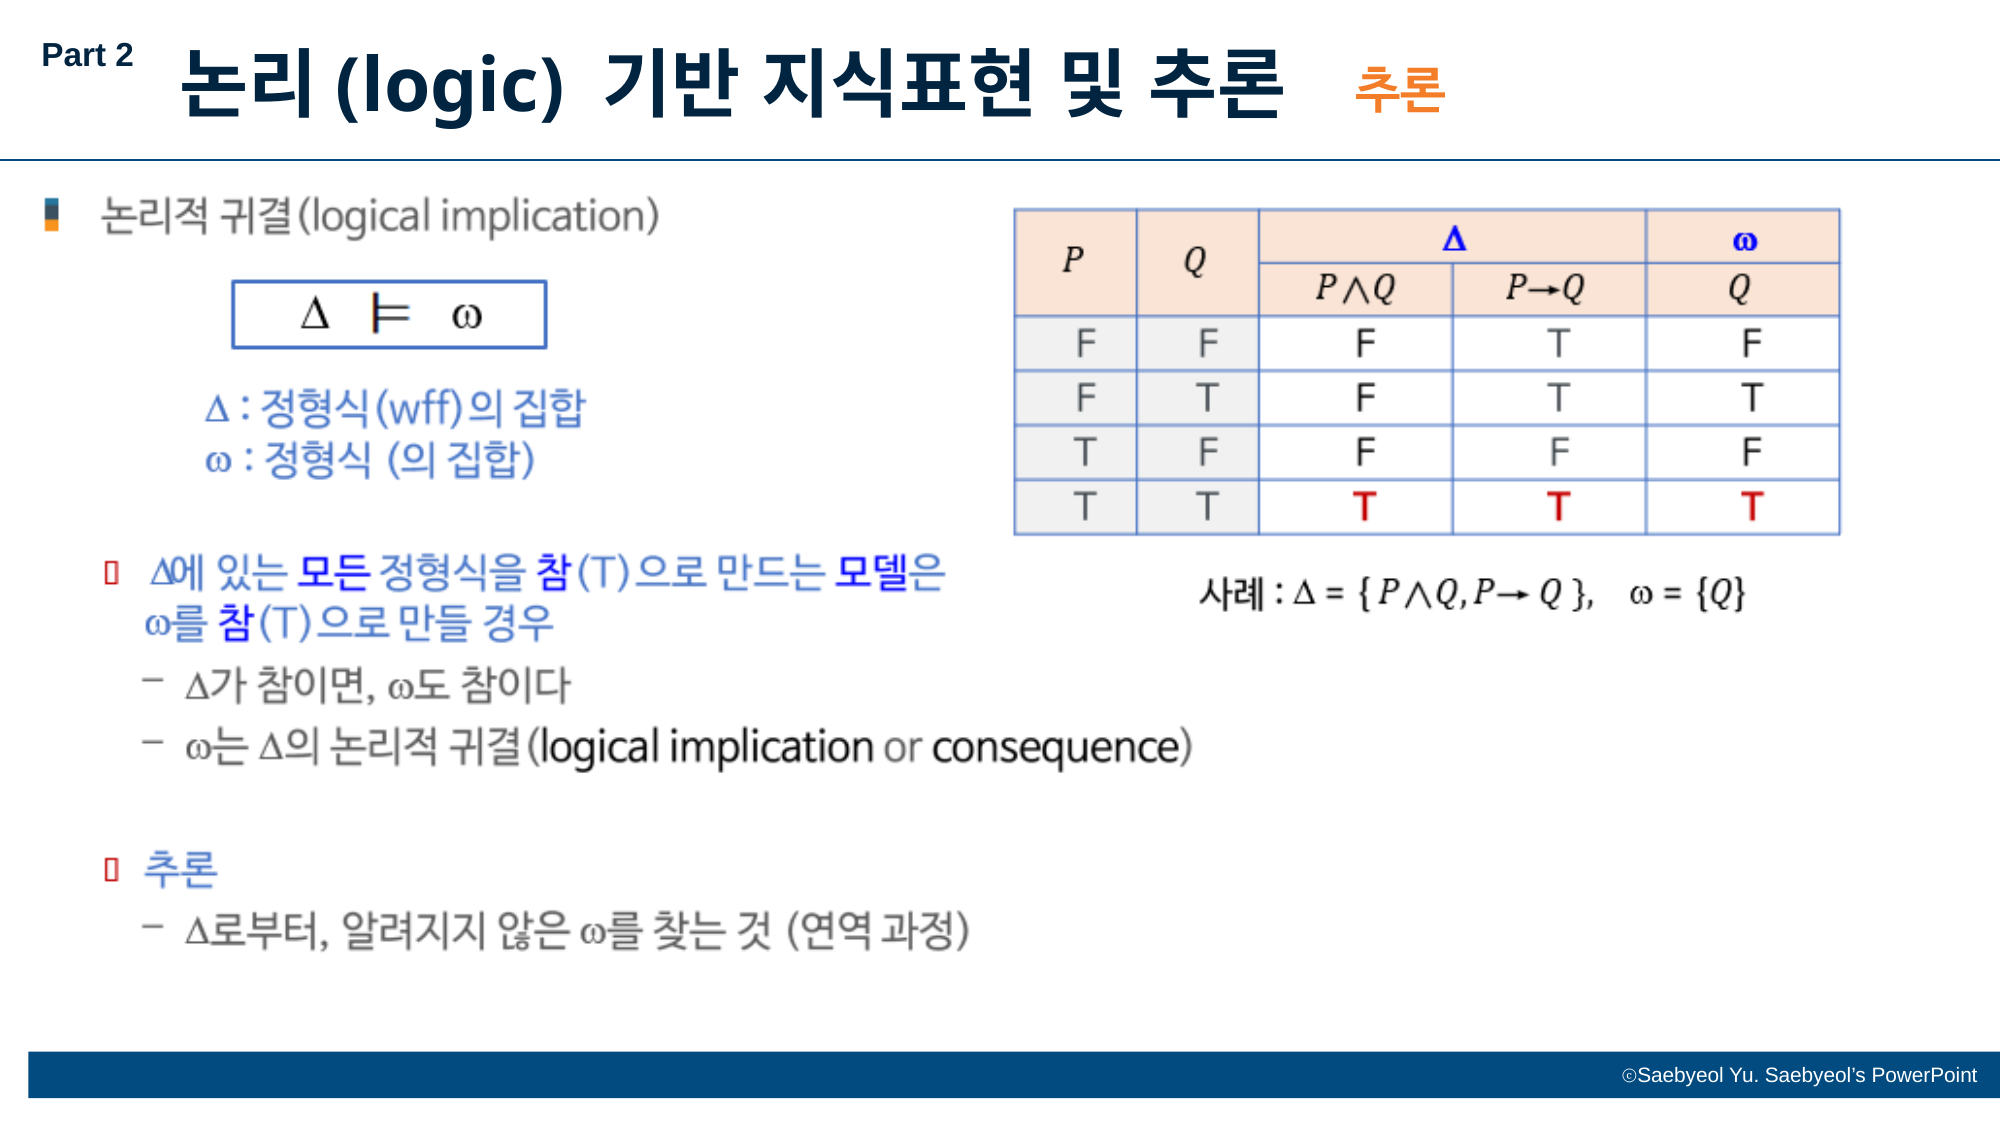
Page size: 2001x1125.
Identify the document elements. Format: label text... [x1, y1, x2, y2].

picture [24, 185, 1868, 1004]
text_box [1355, 63, 1490, 121]
text_box Part 2 [26, 26, 165, 81]
text_box 논리(logic) 기반 지식표현 및 추론 [164, 28, 1370, 134]
